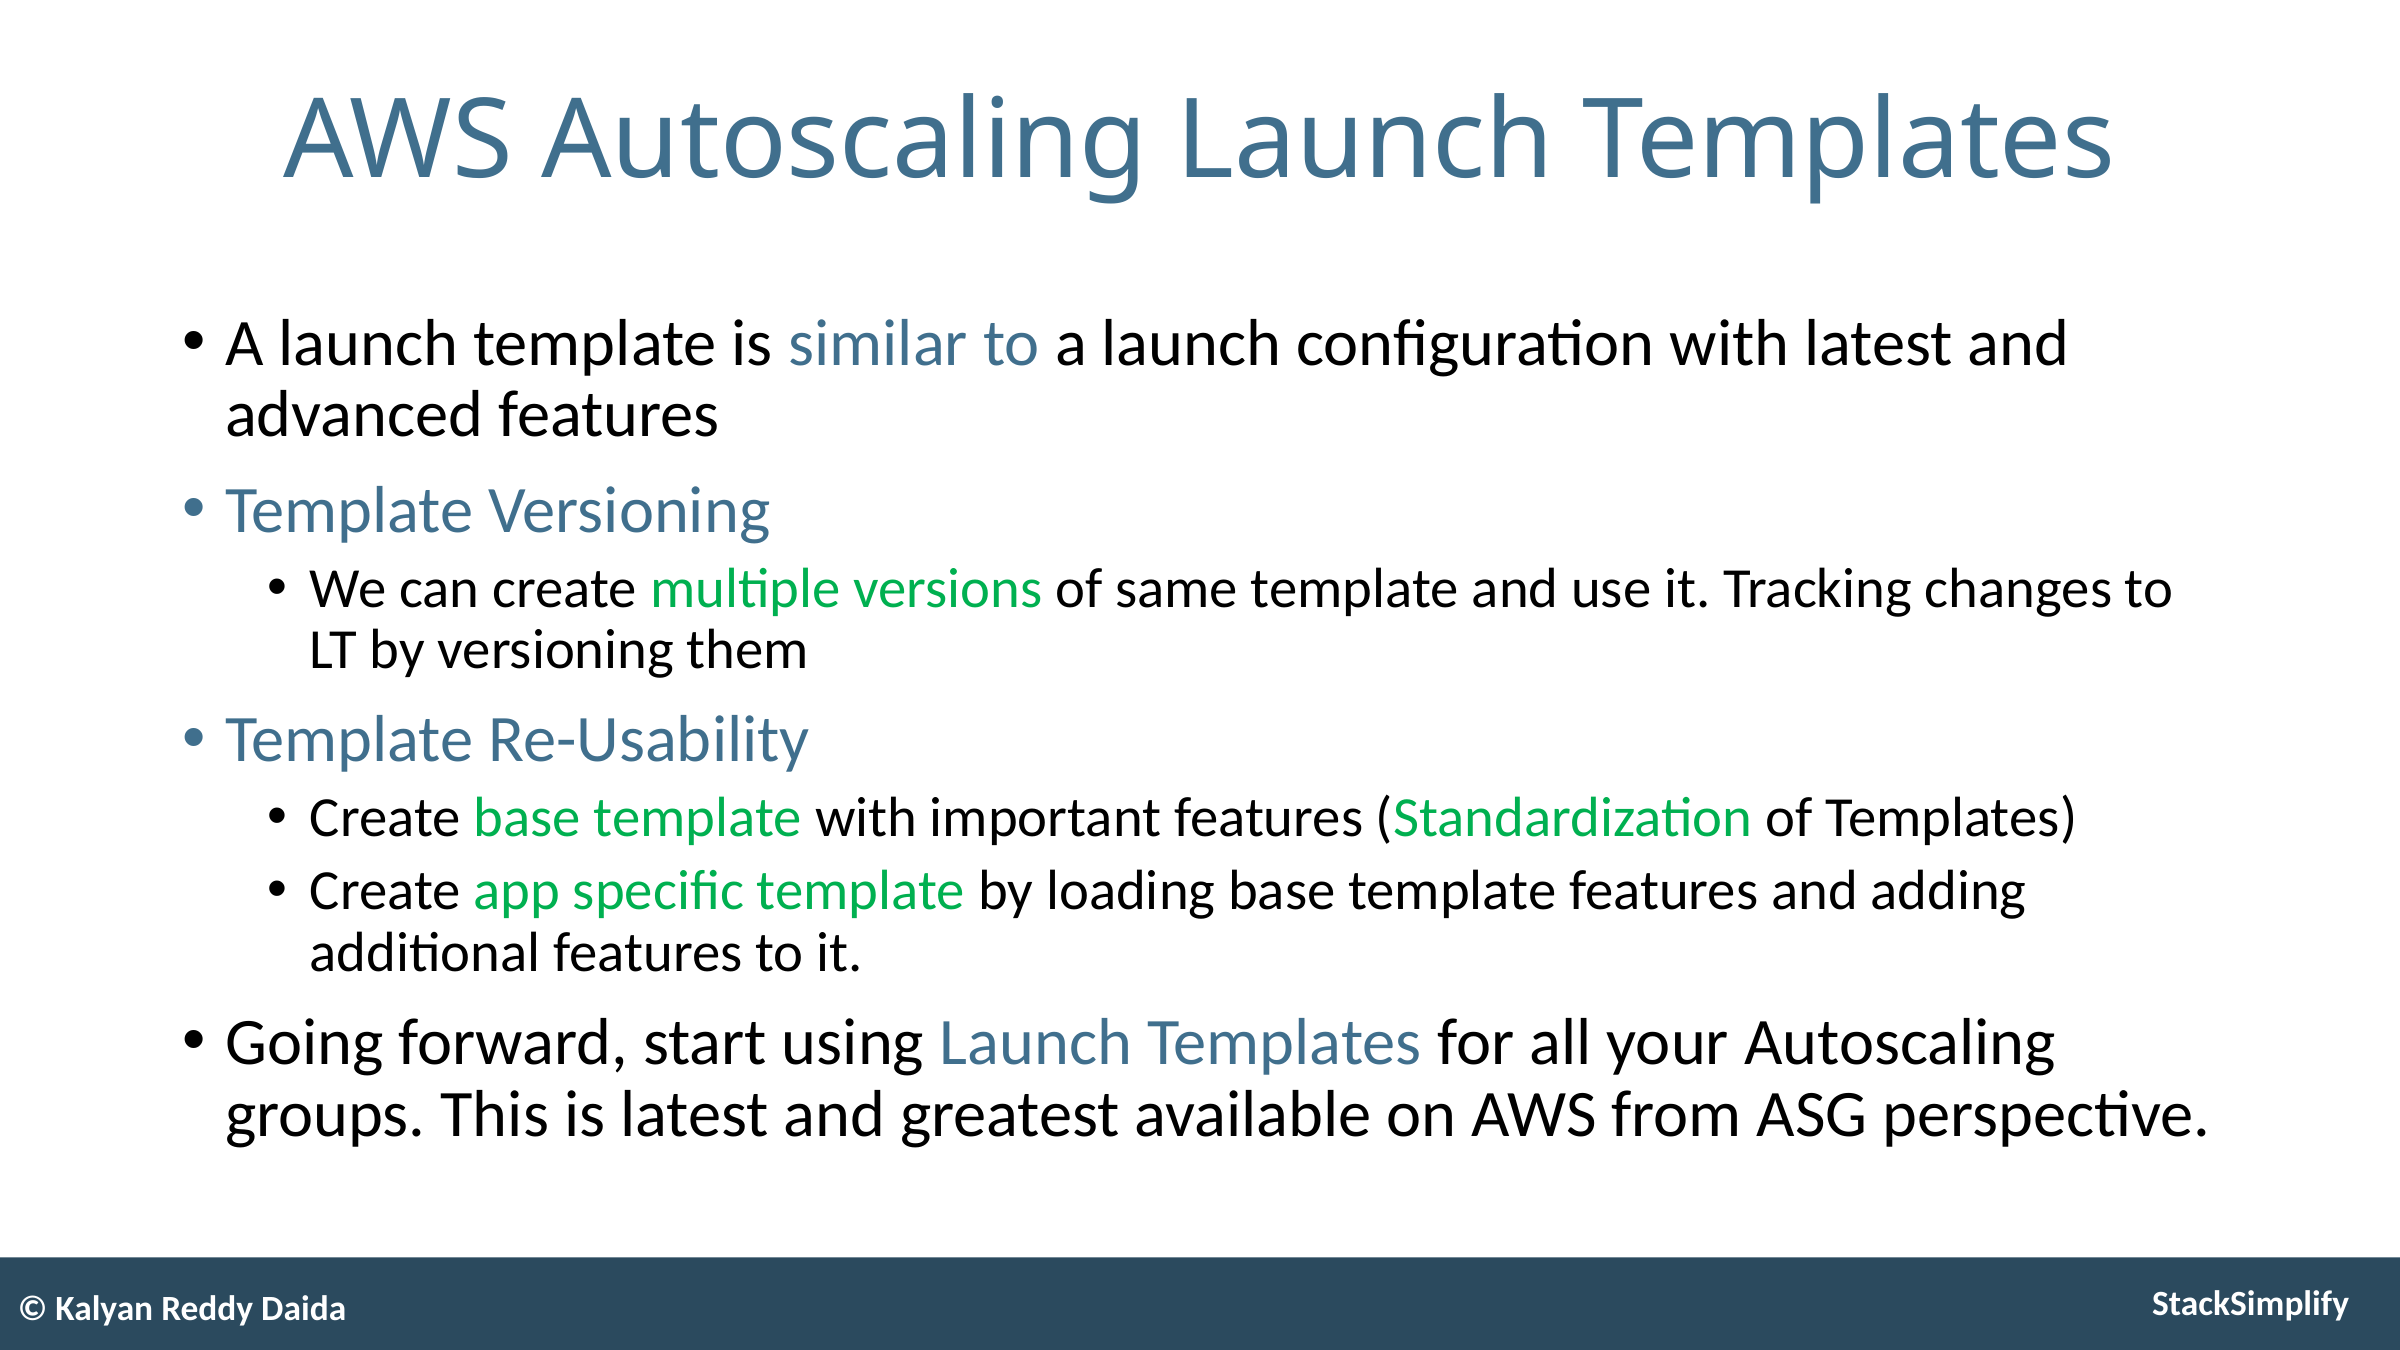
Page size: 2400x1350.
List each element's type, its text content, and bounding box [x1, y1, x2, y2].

title AWS Autoscaling Launch Templates [165, 44, 2235, 240]
list A launch template is similar to a launch configuration with latest and advanced features Template Versioning We can create multiple versions of same template and use it. Tracking changes to LT by versioning them Template Re-Usability Create base template with important features (Standardization of Templates) Create app specific template by loading base template features and adding additional features to it. Going forward, start using Launch Templates for all your Autoscaling groups. This is latest and greatest available on AWS from ASG perspective. [165, 298, 2235, 1216]
footer © Kalyan Reddy Daida [0, 1269, 810, 1342]
